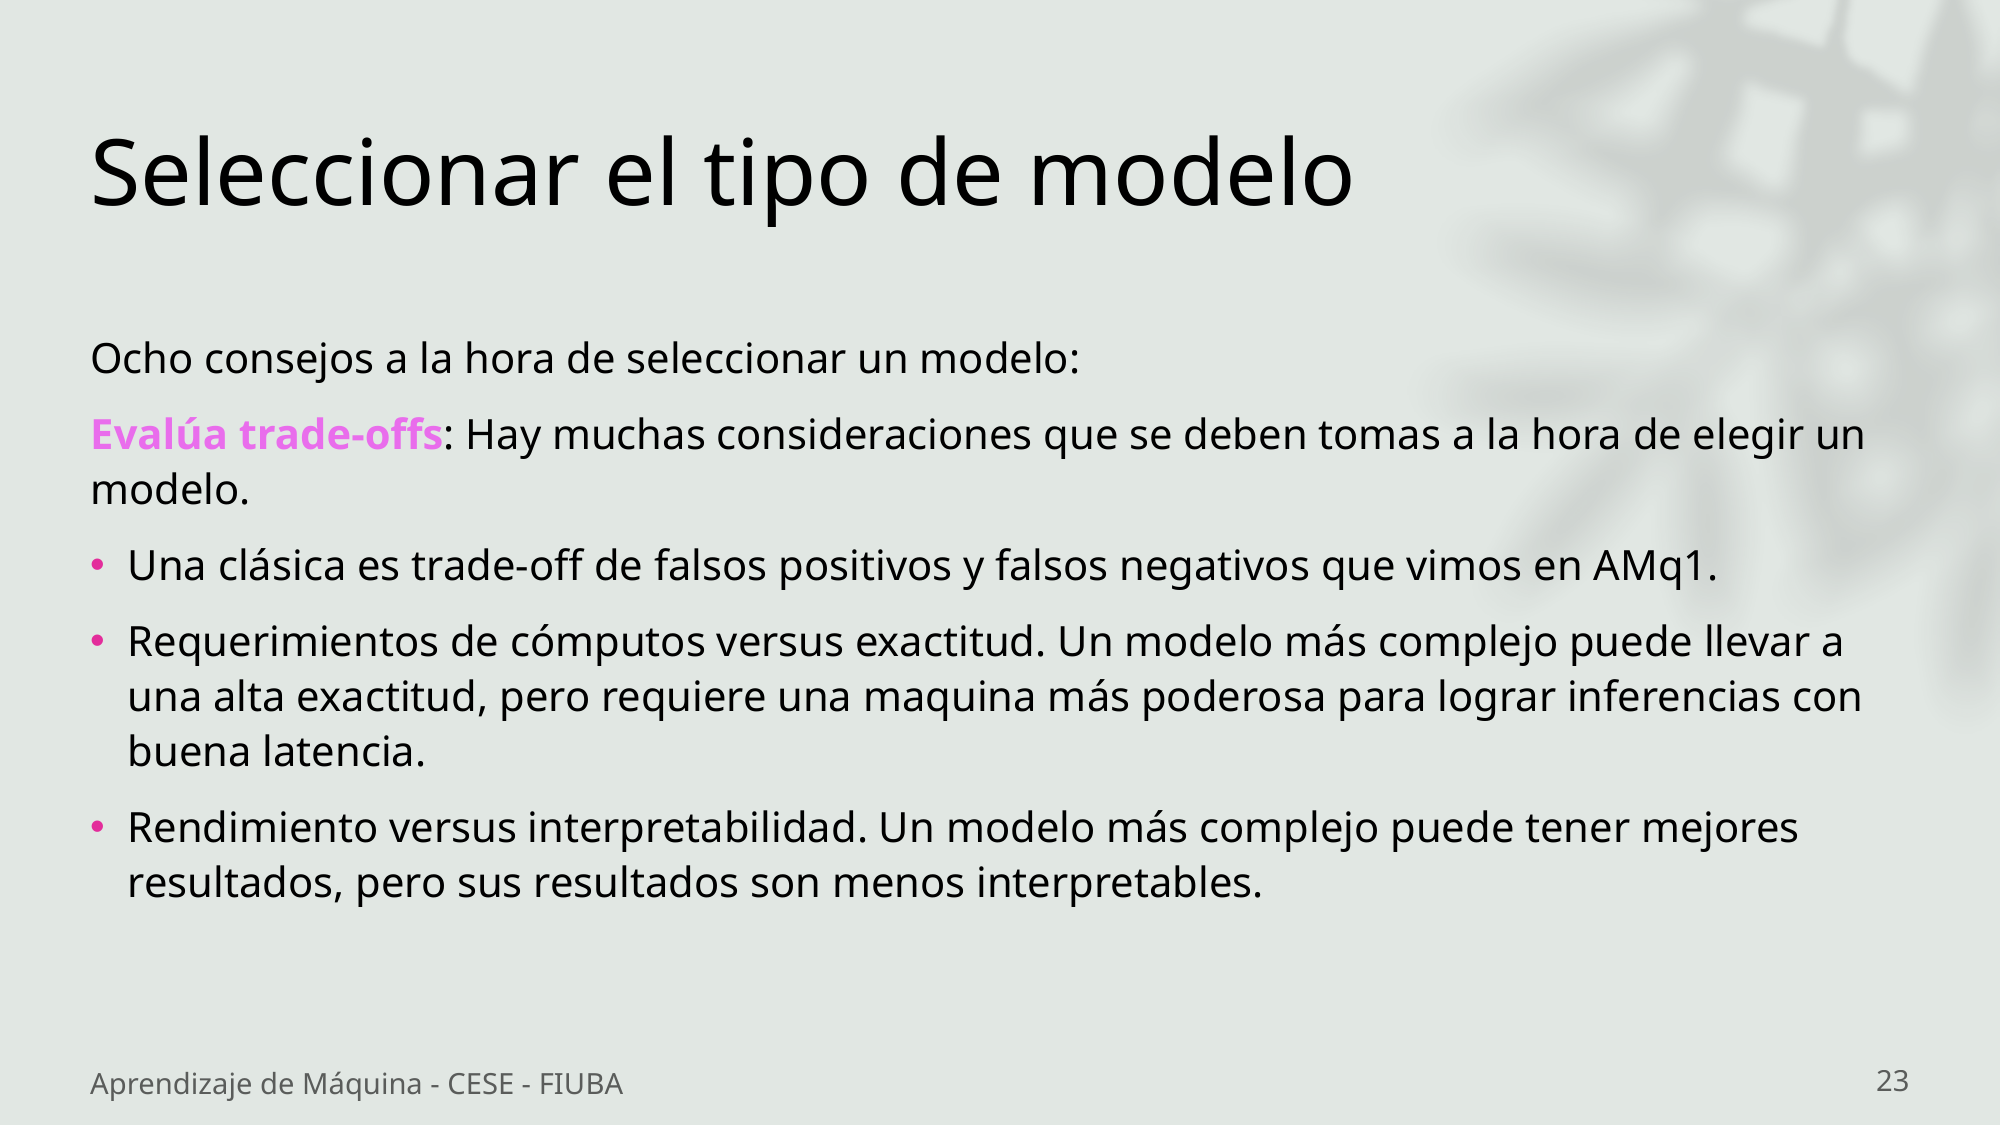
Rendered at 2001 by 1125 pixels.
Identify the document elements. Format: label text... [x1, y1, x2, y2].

slide_number 23 [1474, 1052, 1925, 1113]
title Seleccionar el tipo de modelo [75, 60, 1863, 278]
footer Aprendizaje de Máquina - CESE - FIUBA [75, 1052, 751, 1113]
list Ocho consejos a la hora de seleccionar un modelo: Evalúa trade-offs: Hay muchas consideraciones que se deben tomas a la hora de elegir un modelo. Una clásica es trade-off de falsos positivos y falsos negativos que vimos en AMq1. Requerimientos de cómputos versus exactitud. Un modelo más complejo puede llevar a una alta exactitud, pero requiere una maquina más poderosa para lograr inferencias con buena latencia. Rendimiento versus interpretabilidad. Un modelo más complejo puede tener mejores resultados, pero sus resultados son menos interpretables. [75, 319, 1925, 1009]
